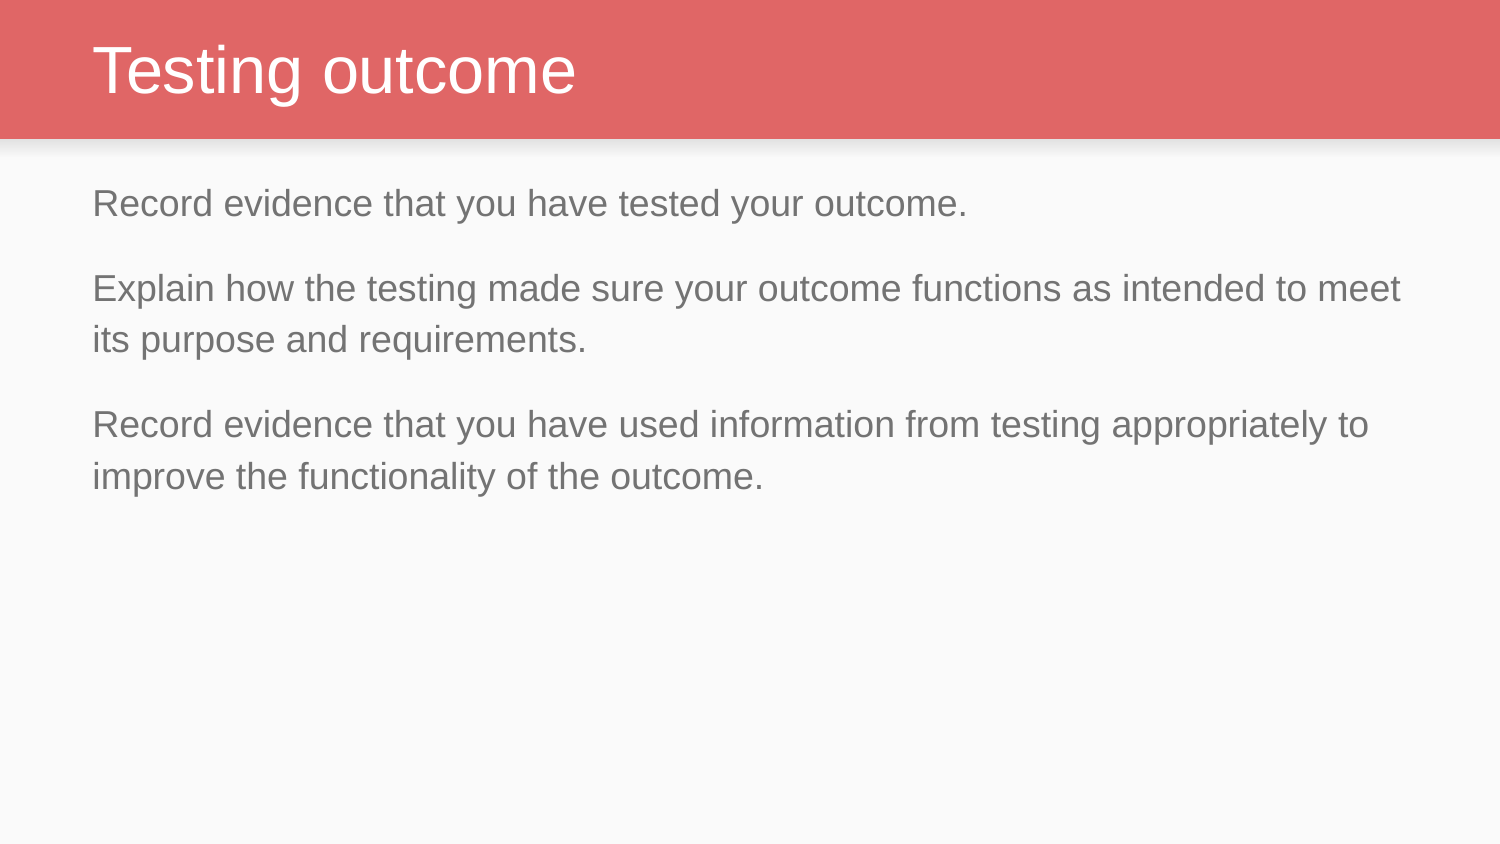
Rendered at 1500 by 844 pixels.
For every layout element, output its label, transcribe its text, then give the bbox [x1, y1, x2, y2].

list Record evidence that you have tested your outcome. Explain how the testing made sure your outcome functions as intended to meet its purpose and requirements. Record evidence that you have used information from testing appropriately to improve the functionality of the outcome. [77, 156, 1427, 760]
title Testing outcome [77, 0, 1427, 123]
